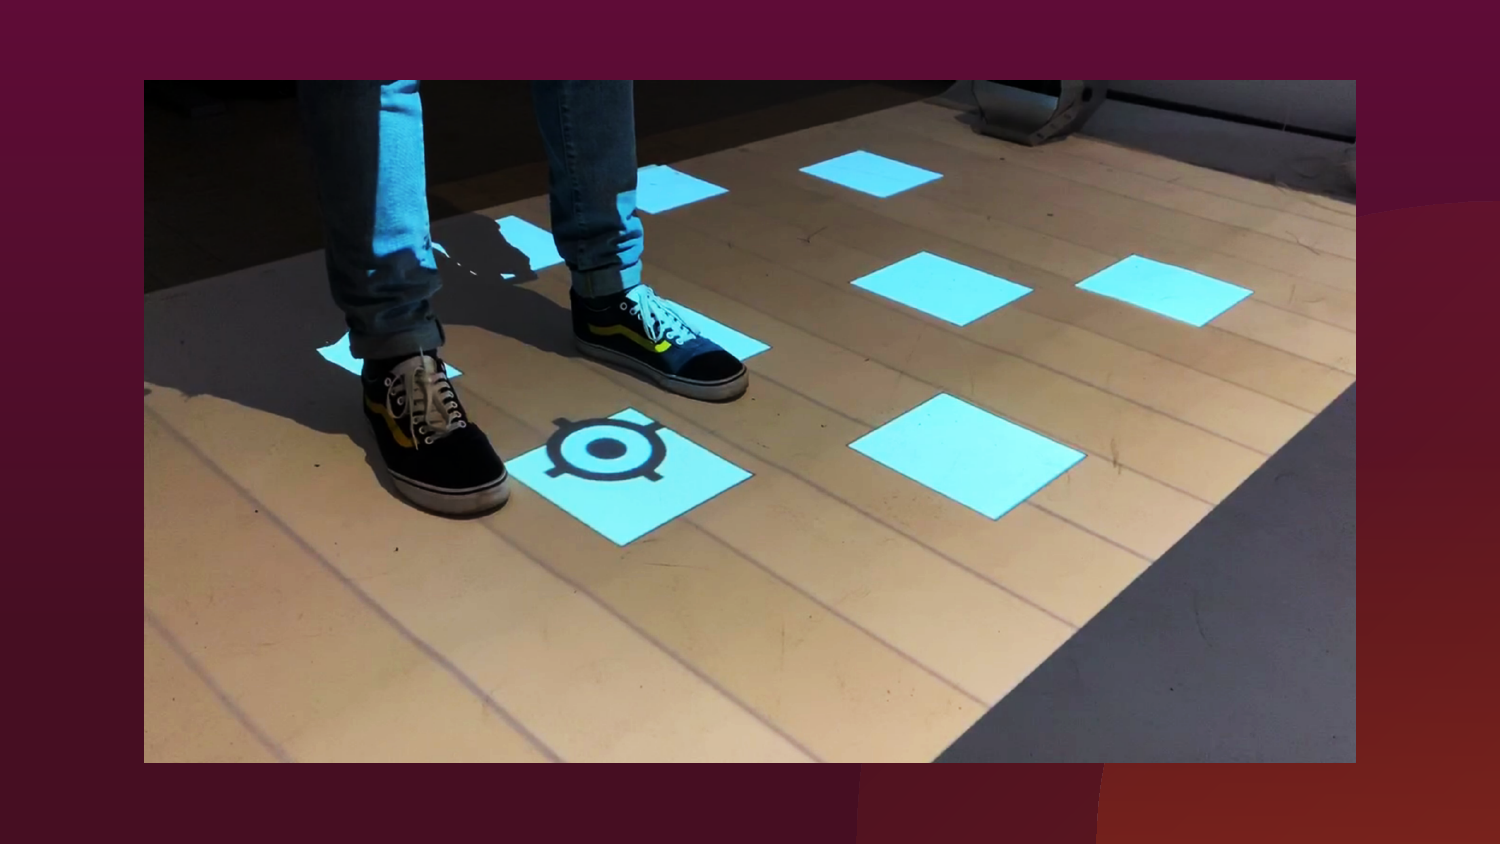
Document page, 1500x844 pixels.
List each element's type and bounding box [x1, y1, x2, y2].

picture [143, 80, 1357, 763]
text_box [856, 199, 1500, 844]
